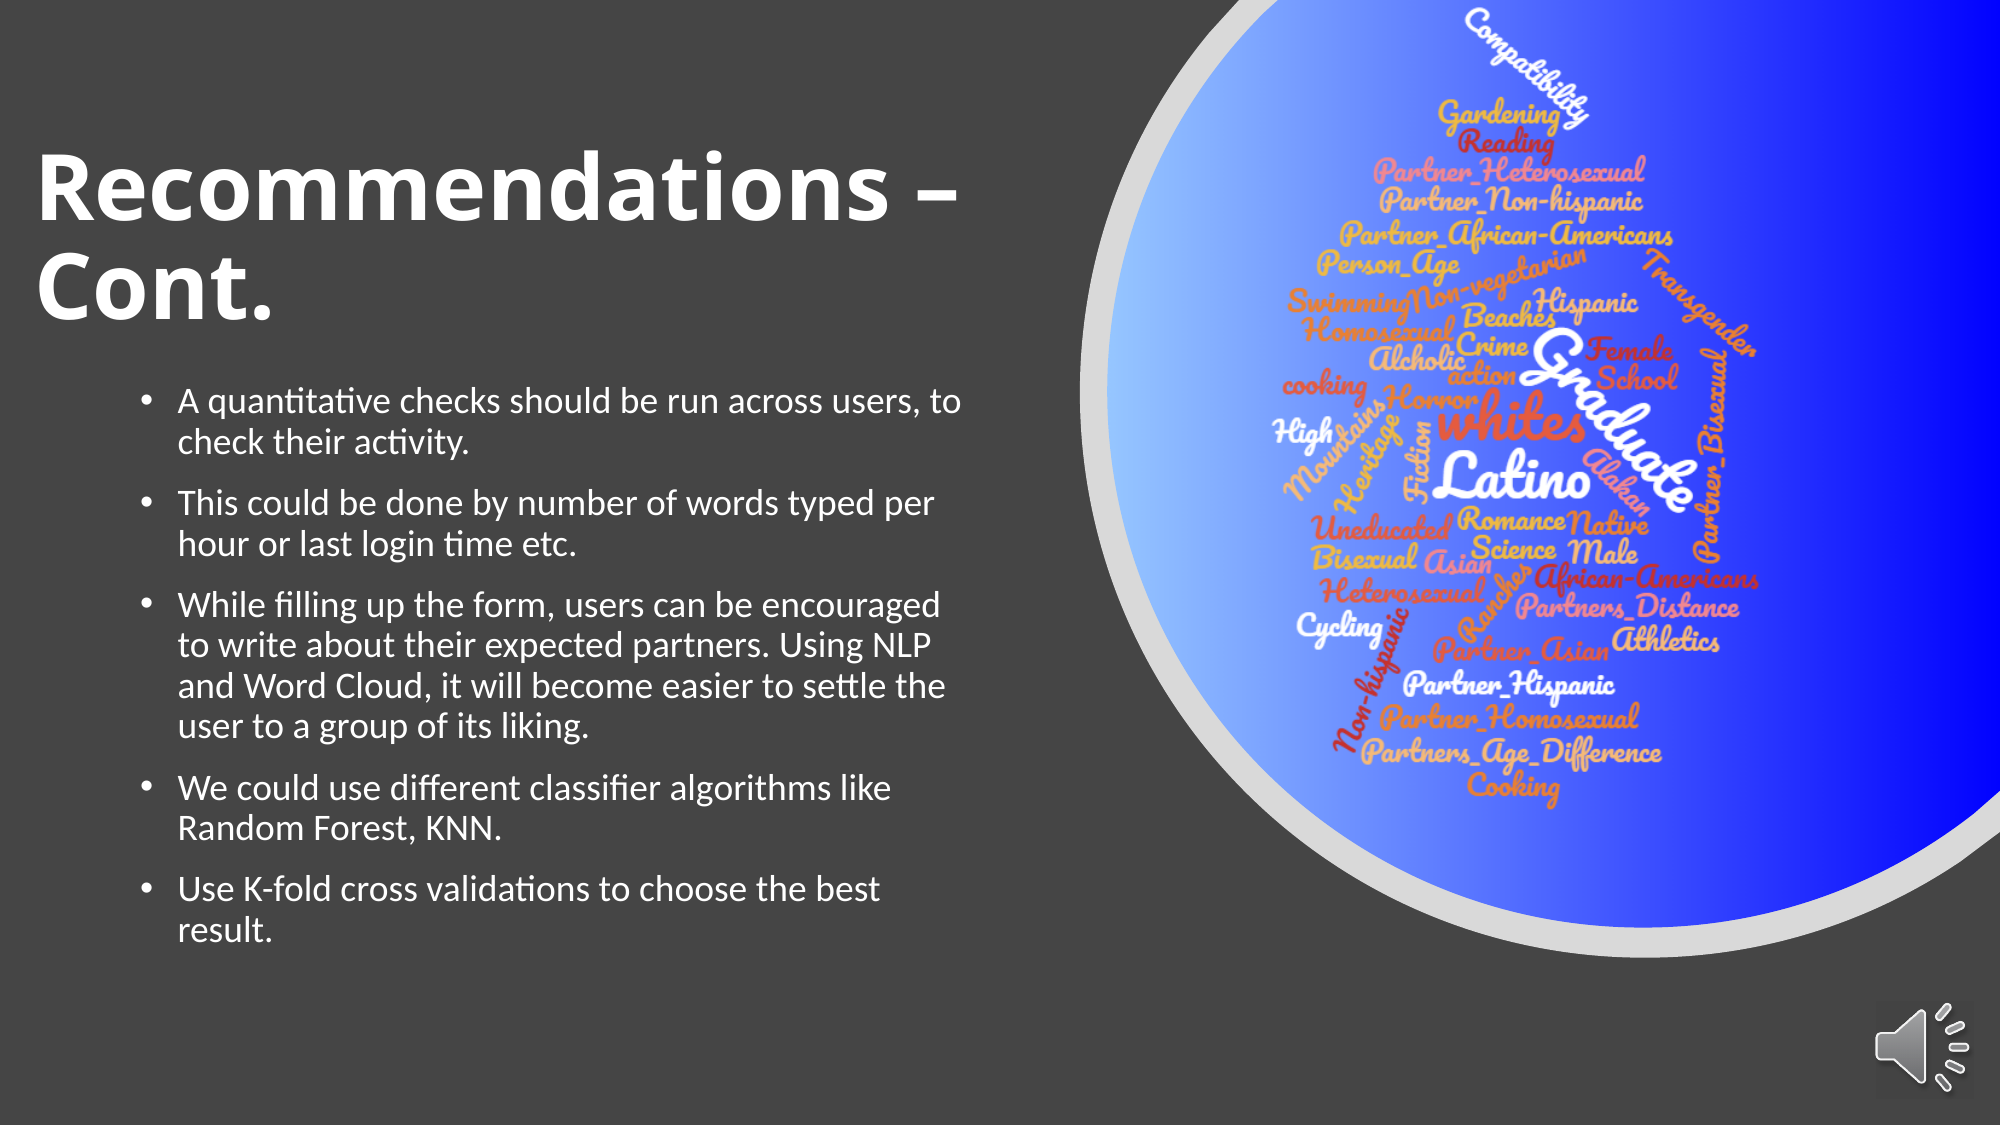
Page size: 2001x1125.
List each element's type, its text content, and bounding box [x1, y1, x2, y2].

picture [1874, 999, 1975, 1100]
list A quantitative checks should be run across users, to check their activity. This could be done by number of words typed per hour or last login time etc. While filling up the form, users can be encouraged to write about their expected partners. Using NLP and Word Cloud, it will become easier to settle the user to a group of its liking. We could use different classifier algorithms like Random Forest, KNN. Use K-fold cross validations to choose the best result. [125, 373, 997, 994]
text_box [1460, 928, 1830, 959]
picture [1107, 0, 2000, 928]
title Recommendations – Cont. [19, 131, 1043, 350]
text_box [1078, 215, 1107, 570]
